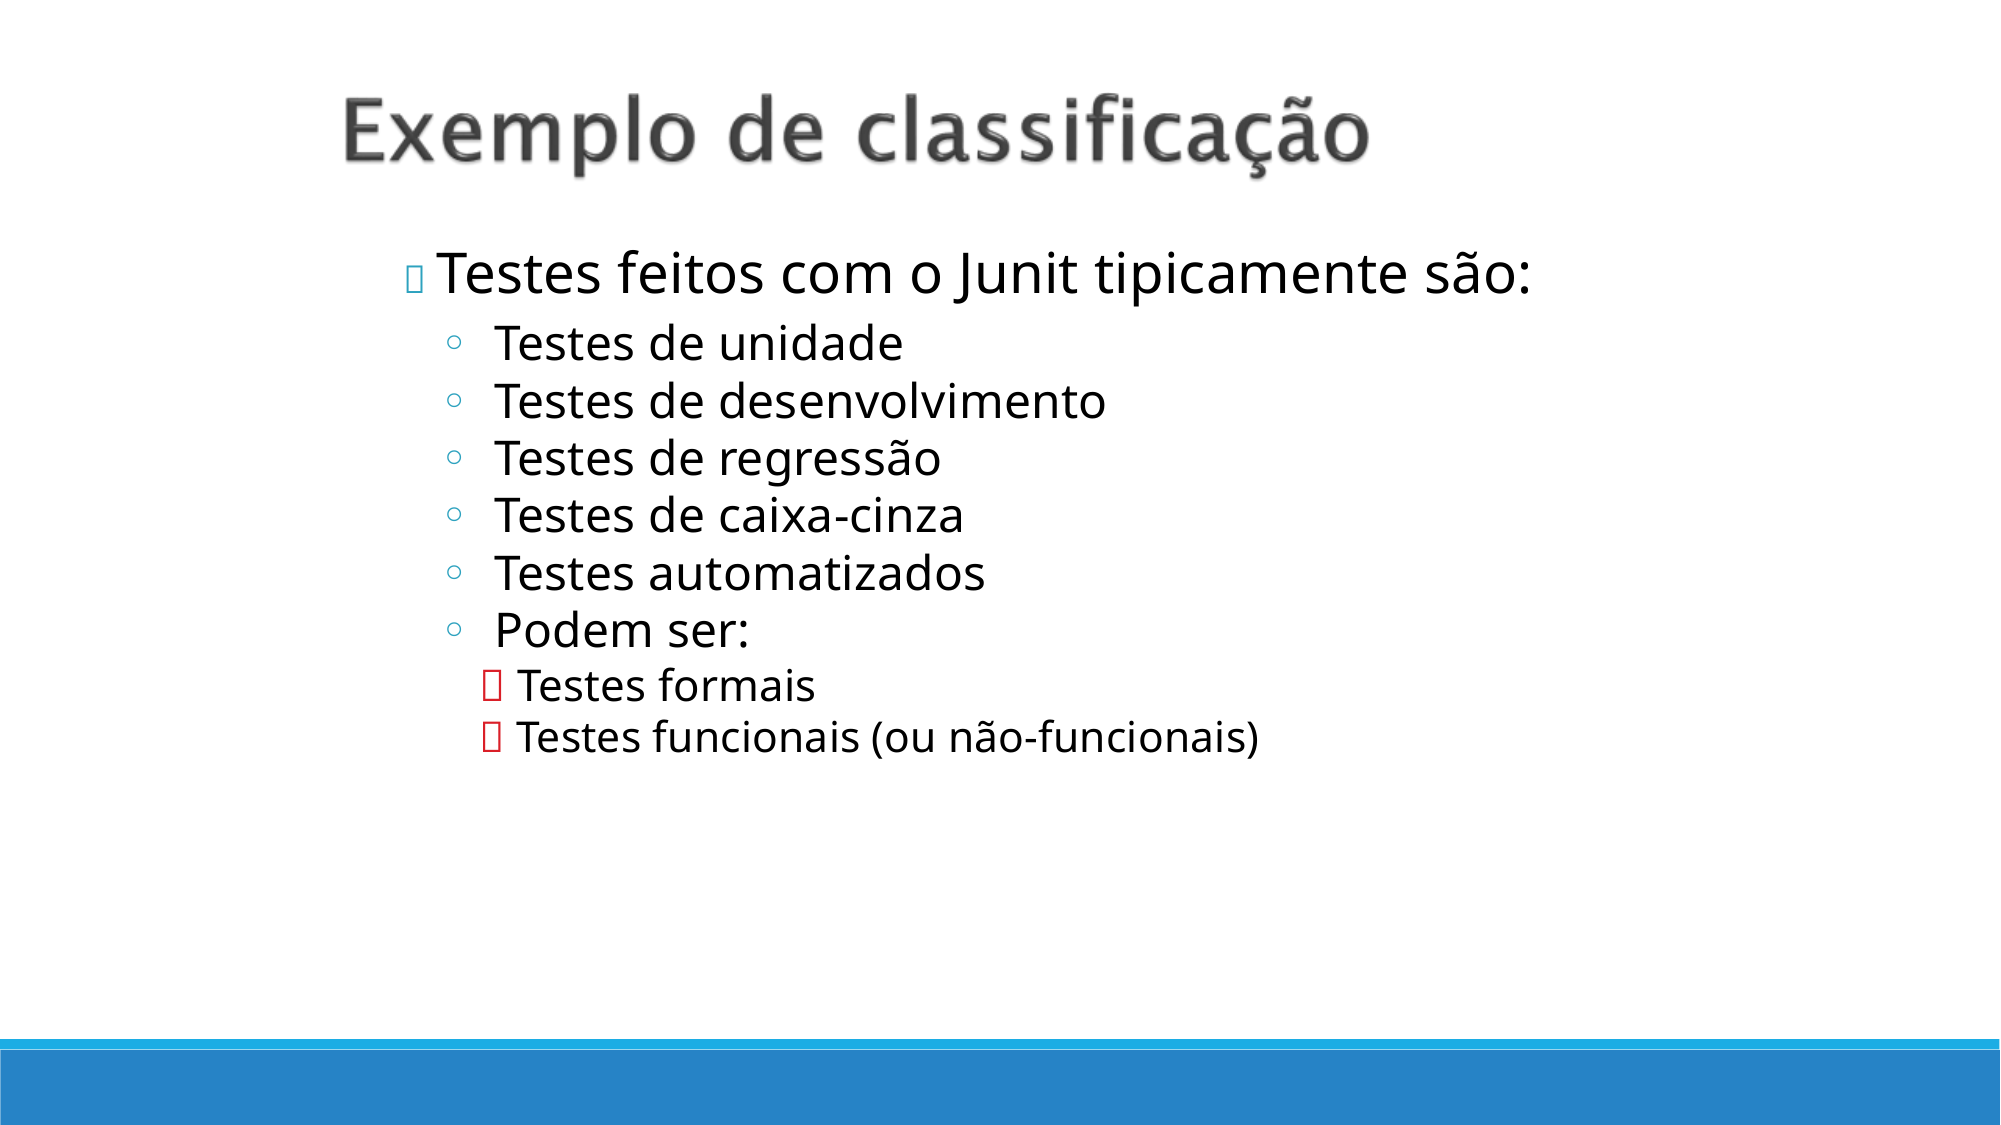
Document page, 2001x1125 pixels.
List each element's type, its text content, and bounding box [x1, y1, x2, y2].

text_box  Testes feitos com o Junit tipicamente são: [403, 237, 1535, 305]
text_box ◦ Testes de unidade ◦ Testes de desenvolvimento ◦ Testes de regressão ◦ Testes de caixa-cinza ◦ Testes automatizados ◦ Podem ser:  Testes formais  Testes funcionais (ou não-funcionais) [440, 312, 1261, 762]
picture [343, 91, 1372, 186]
